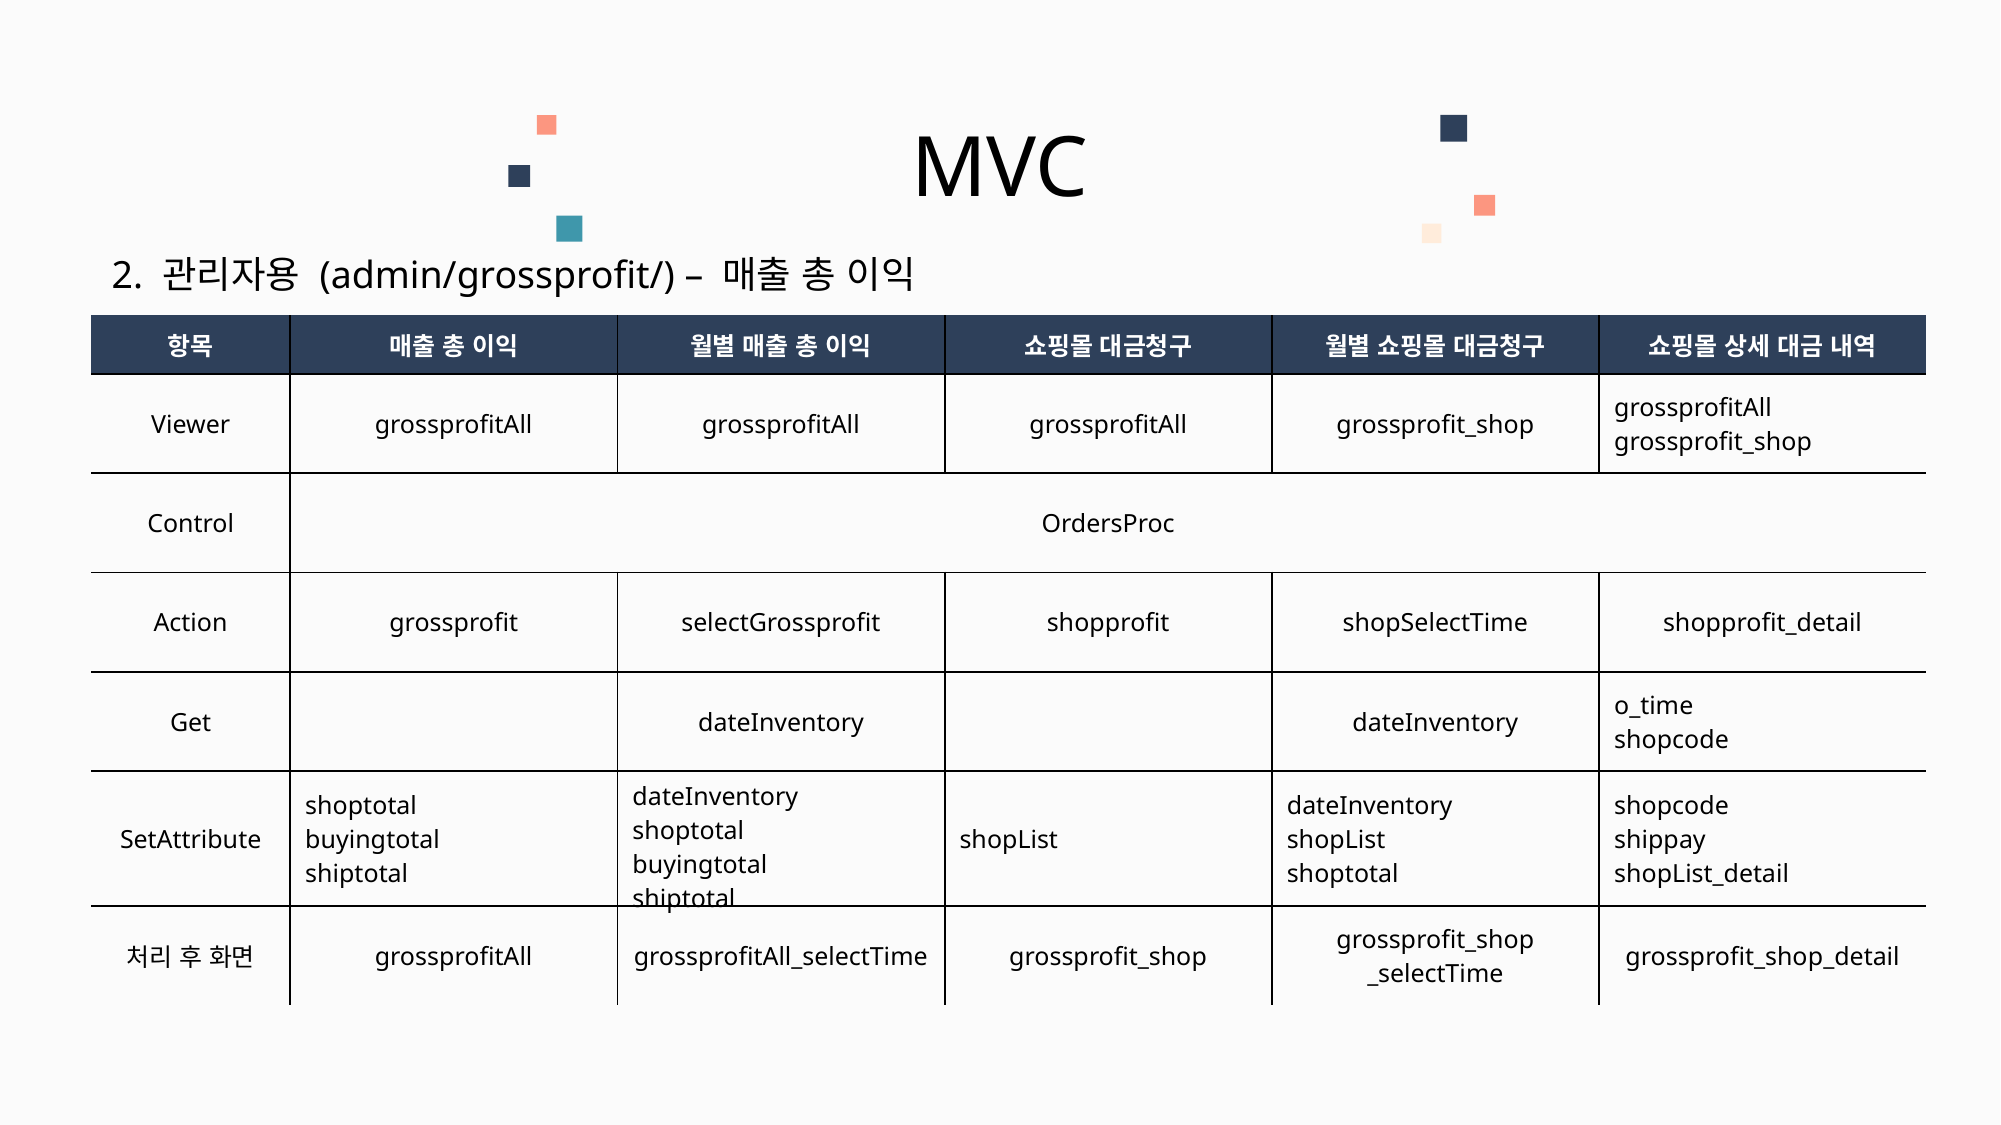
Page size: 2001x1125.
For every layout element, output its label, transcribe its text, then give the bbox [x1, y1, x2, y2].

table_cell dateInventory [1273, 673, 1598, 770]
table_cell dateInventory shoptotal buyingtotal shiptotal [618, 772, 944, 905]
table_cell OrdersProc [291, 474, 1926, 572]
table_cell grossprofit_shop _selectTime [1273, 907, 1598, 1005]
text_box MVC [896, 105, 1104, 220]
text_box [1421, 223, 1442, 244]
table_cell shopList [946, 772, 1271, 905]
table_header 매출 총 이익 [291, 315, 617, 373]
table_cell SetAttribute [91, 772, 289, 905]
table_cell shopprofit_detail [1600, 573, 1926, 671]
table_cell grossprofitAll [618, 375, 944, 472]
table_cell grossprofitAll [946, 375, 1271, 472]
table_cell grossprofitAll_selectTime [618, 907, 944, 1005]
text_box [1473, 194, 1496, 217]
table_cell grossprofit_shop [1273, 375, 1598, 472]
table_cell dateInventory shopList shoptotal [1273, 772, 1598, 905]
table_cell selectGrossprofit [618, 573, 944, 671]
table_header 월별 쇼핑몰 대금청구 [1273, 315, 1598, 373]
table_cell dateInventory [618, 673, 944, 770]
text_box [507, 164, 531, 188]
table_cell Get [91, 673, 289, 770]
table_cell [291, 673, 617, 770]
table_cell shopprofit [946, 573, 1271, 671]
text_box [536, 114, 557, 136]
table_cell shoptotal buyingtotal shiptotal [291, 772, 617, 905]
table_header 항목 [91, 315, 289, 373]
table_cell Action [91, 573, 289, 671]
text_box [1439, 114, 1468, 143]
table_header 쇼핑몰 상세 대금 내역 [1600, 315, 1926, 373]
table_cell Control [91, 474, 289, 572]
table_cell grossprofitAll grossprofit_shop [1600, 375, 1926, 472]
table_cell Viewer [91, 375, 289, 472]
table_cell grossprofit_shop [946, 907, 1271, 1005]
table_cell [946, 673, 1271, 770]
table_cell shopSelectTime [1273, 573, 1598, 671]
table_cell shopcode shippay shopList_detail [1600, 772, 1926, 905]
table_cell 처리 후 화면 [91, 907, 289, 1005]
table_cell grossprofit_shop_detail [1600, 907, 1926, 1005]
text_box [555, 215, 583, 243]
table_cell o_time shopcode [1600, 673, 1926, 770]
table_cell grossprofitAll [291, 375, 617, 472]
text_box 2. 관리자용 (admin/grossprofit/) – 매출 총 이익 [96, 243, 1468, 304]
table_cell grossprofit [291, 573, 617, 671]
table_cell grossprofitAll [291, 907, 617, 1005]
table_header 월별 매출 총 이익 [618, 315, 944, 373]
table_header 쇼핑몰 대금청구 [946, 315, 1271, 373]
